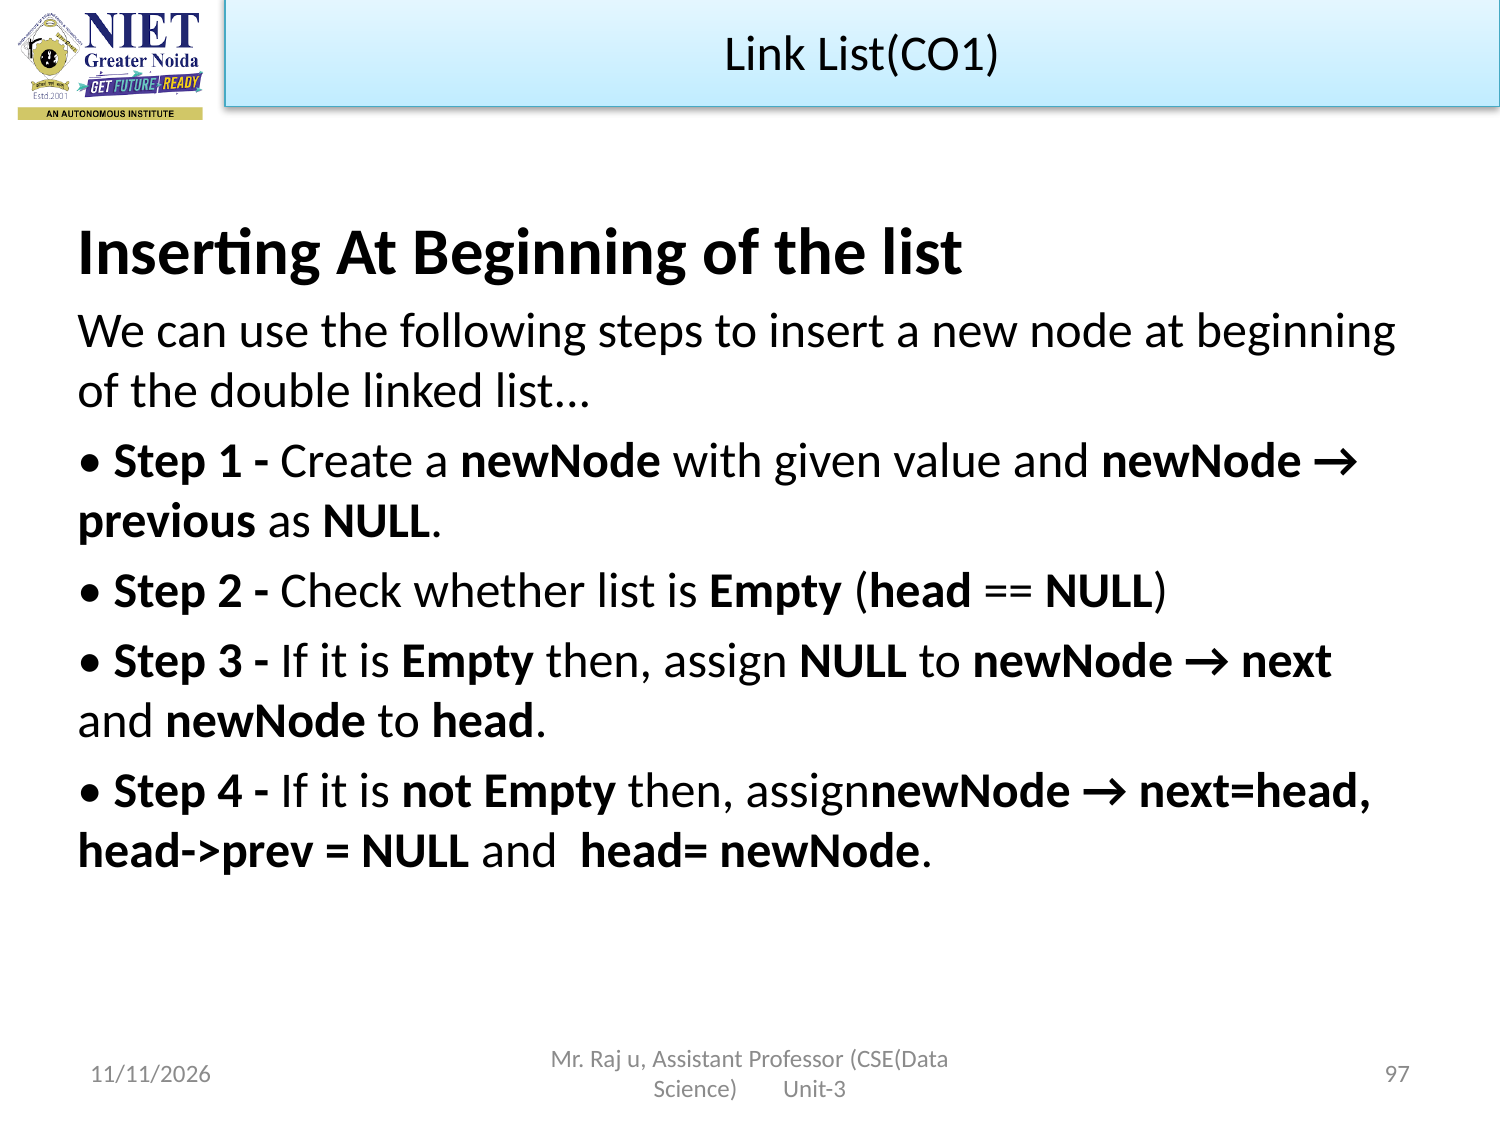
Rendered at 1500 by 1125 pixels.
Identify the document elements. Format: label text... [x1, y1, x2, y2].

slide_number 97 [1074, 1042, 1425, 1103]
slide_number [75, 1042, 425, 1103]
picture [17, 13, 204, 120]
footer Mr. Raj u, Assistant Professor (CSE(Data Science) Unit-3 [512, 1042, 988, 1103]
list Inserting At Beginning of the list We can use the following steps to insert a new node at beginning of the double linked list... • Step 1 - Create a newNode with given value and newNode → previous as NULL. • Step 2 - Check whether list is Empty (head == NULL) • Step 3 - If it is Empty then, assign NULL to newNode → next and newNode to head. • Step 4 - If it is not Empty then, assignnewNode → next=head, head->prev = NULL and head= newNode. [62, 199, 1413, 1049]
text_box Link List(CO1) [224, 0, 1500, 107]
